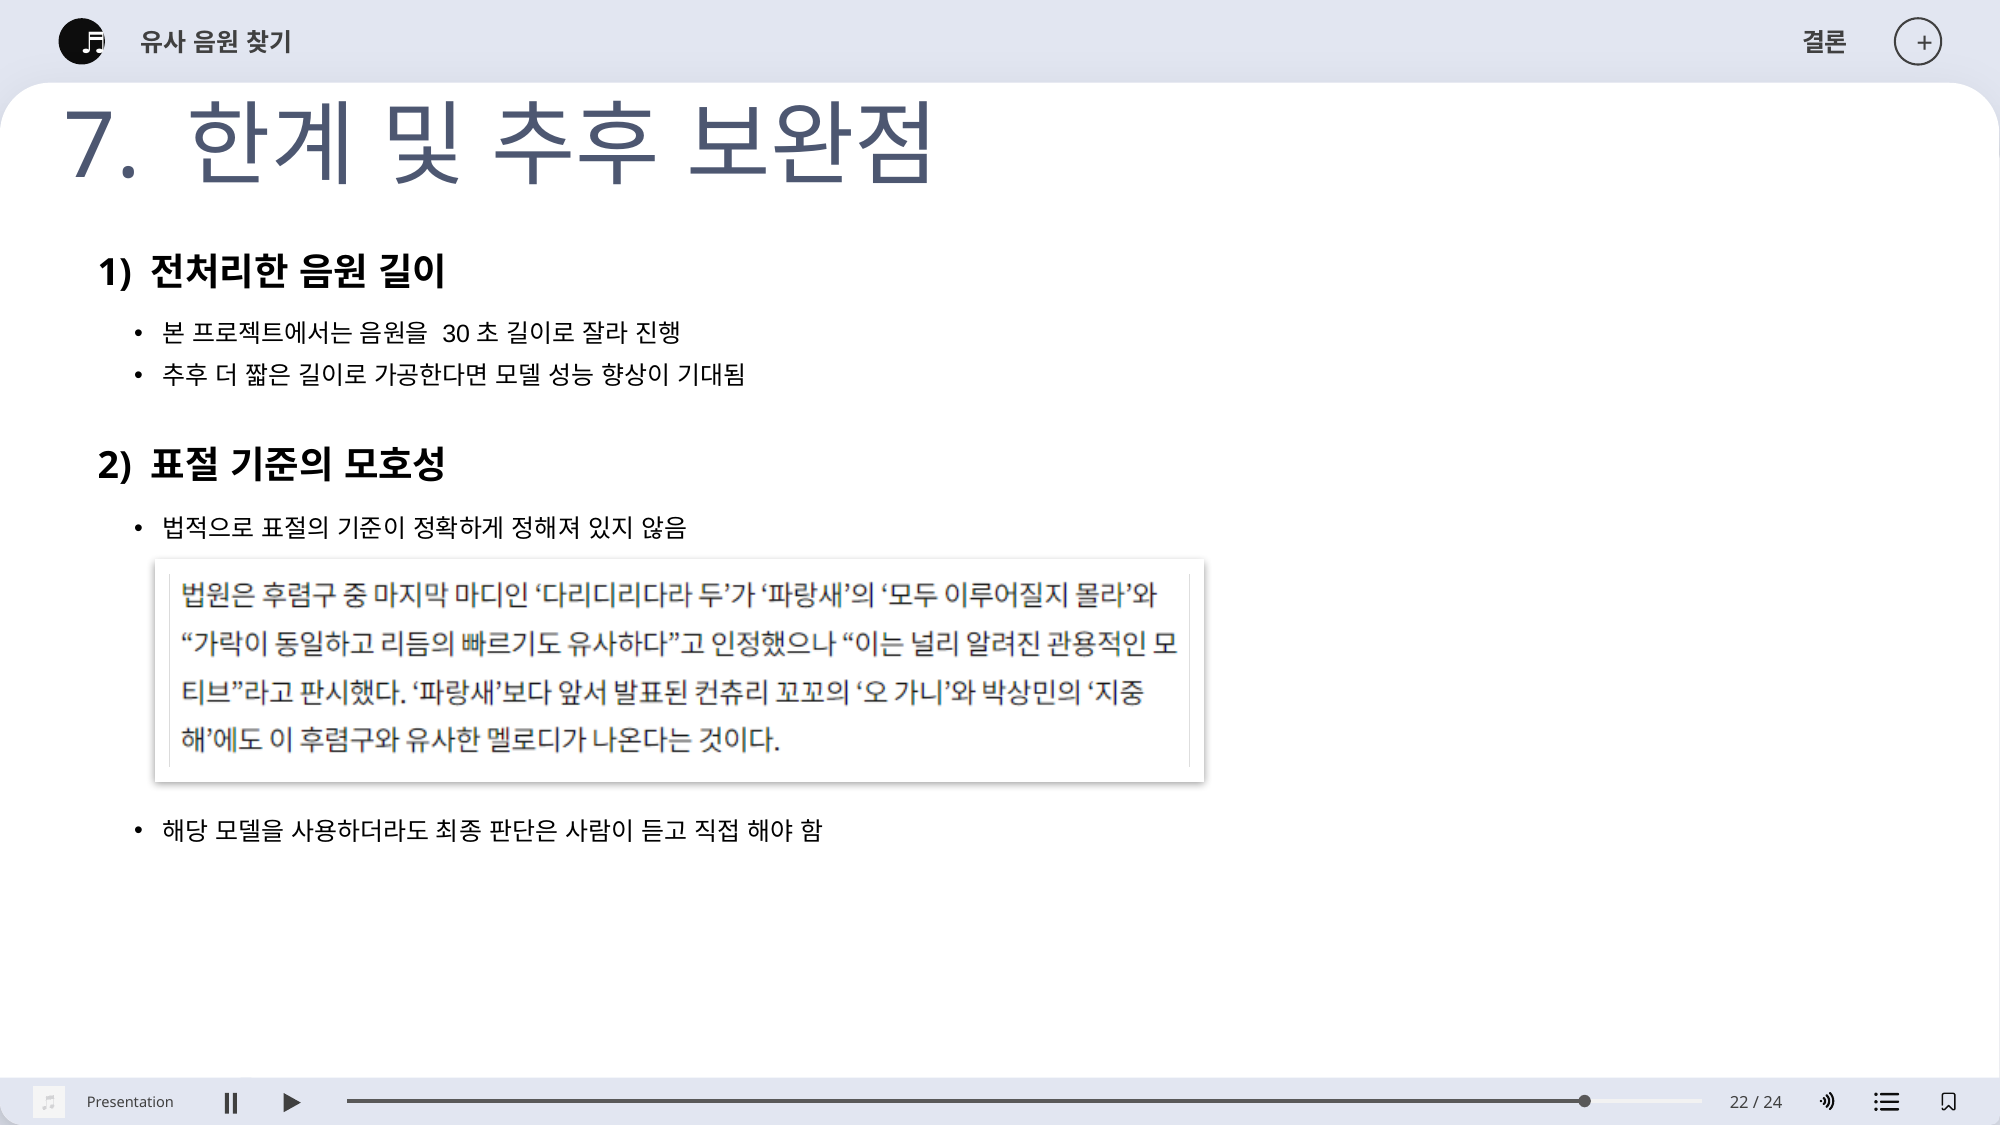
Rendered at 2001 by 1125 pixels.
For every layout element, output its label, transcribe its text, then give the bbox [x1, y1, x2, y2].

text_box ♬ [57, 17, 106, 66]
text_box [0, 1077, 2000, 1125]
text_box 해당 모델을 사용하더라도 최종 판단은 사람이 듣고 직접 해야 함 [119, 807, 1716, 853]
text_box [0, 81, 2000, 1077]
text_box + [1893, 17, 1943, 66]
text_box 7. 한계 및 추후 보완점 [48, 90, 1401, 205]
text_box 1) 전처리한 음원 길이 [82, 240, 1137, 301]
picture [169, 573, 1190, 768]
text_box 2) 표절 기준의 모호성 [82, 433, 1137, 494]
text_box 법적으로 표절의 기준이 정확하게 정해져 있지 않음 [119, 505, 1716, 550]
text_box 유사 음원 찾기 [125, 19, 1137, 64]
text_box 결론 [1609, 19, 1863, 64]
text_box 본 프로젝트에서는 음원을 30초 길이로 잘라 진행 추후 더 짧은 길이로 가공한다면 모델 성능 향상이 기대됨 [119, 310, 1762, 398]
